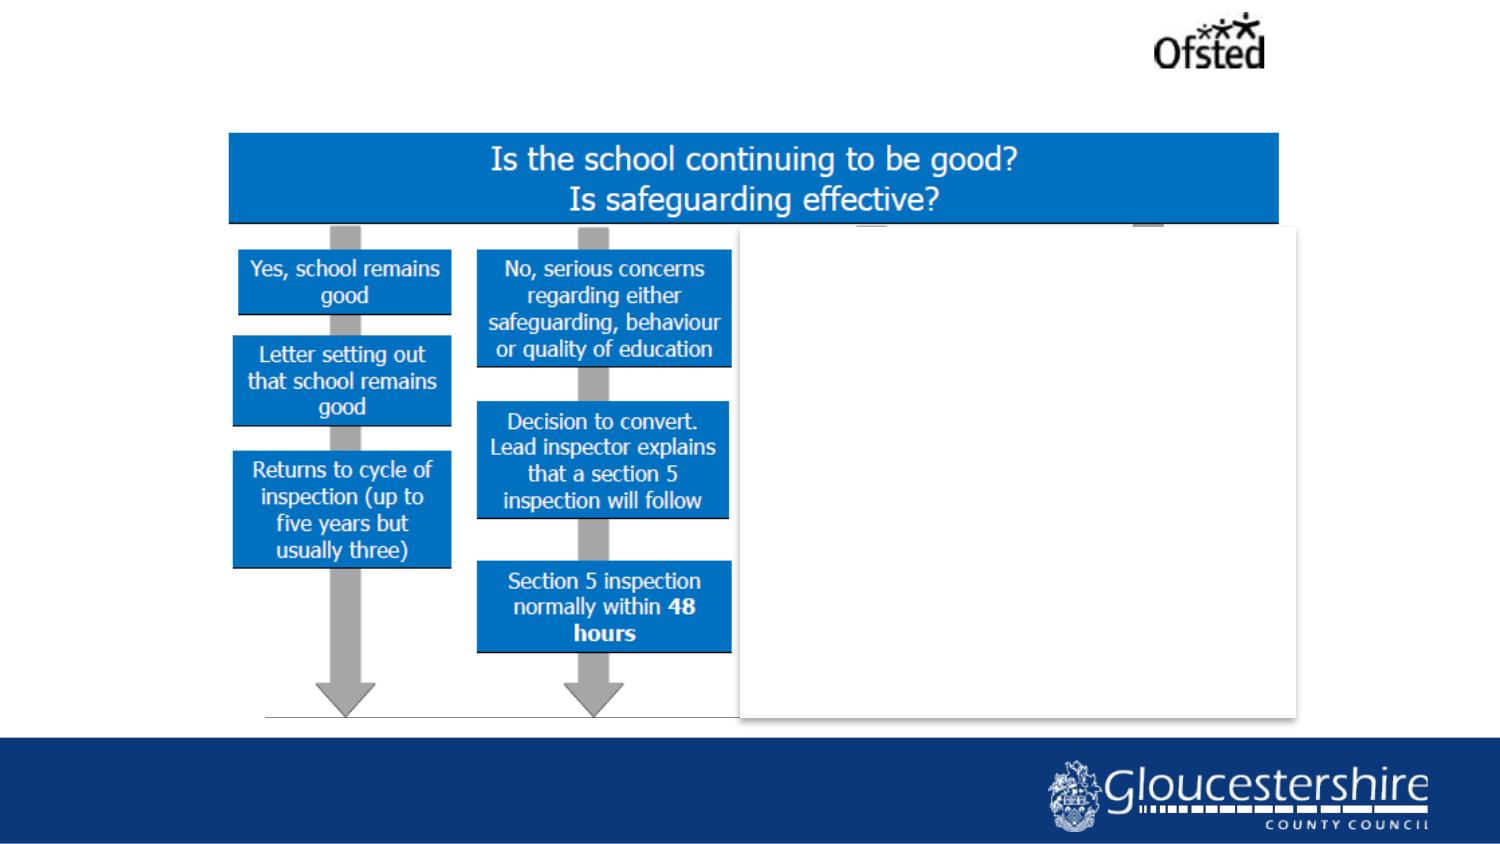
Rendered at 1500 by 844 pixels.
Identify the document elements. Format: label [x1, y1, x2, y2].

picture [194, 9, 1331, 718]
